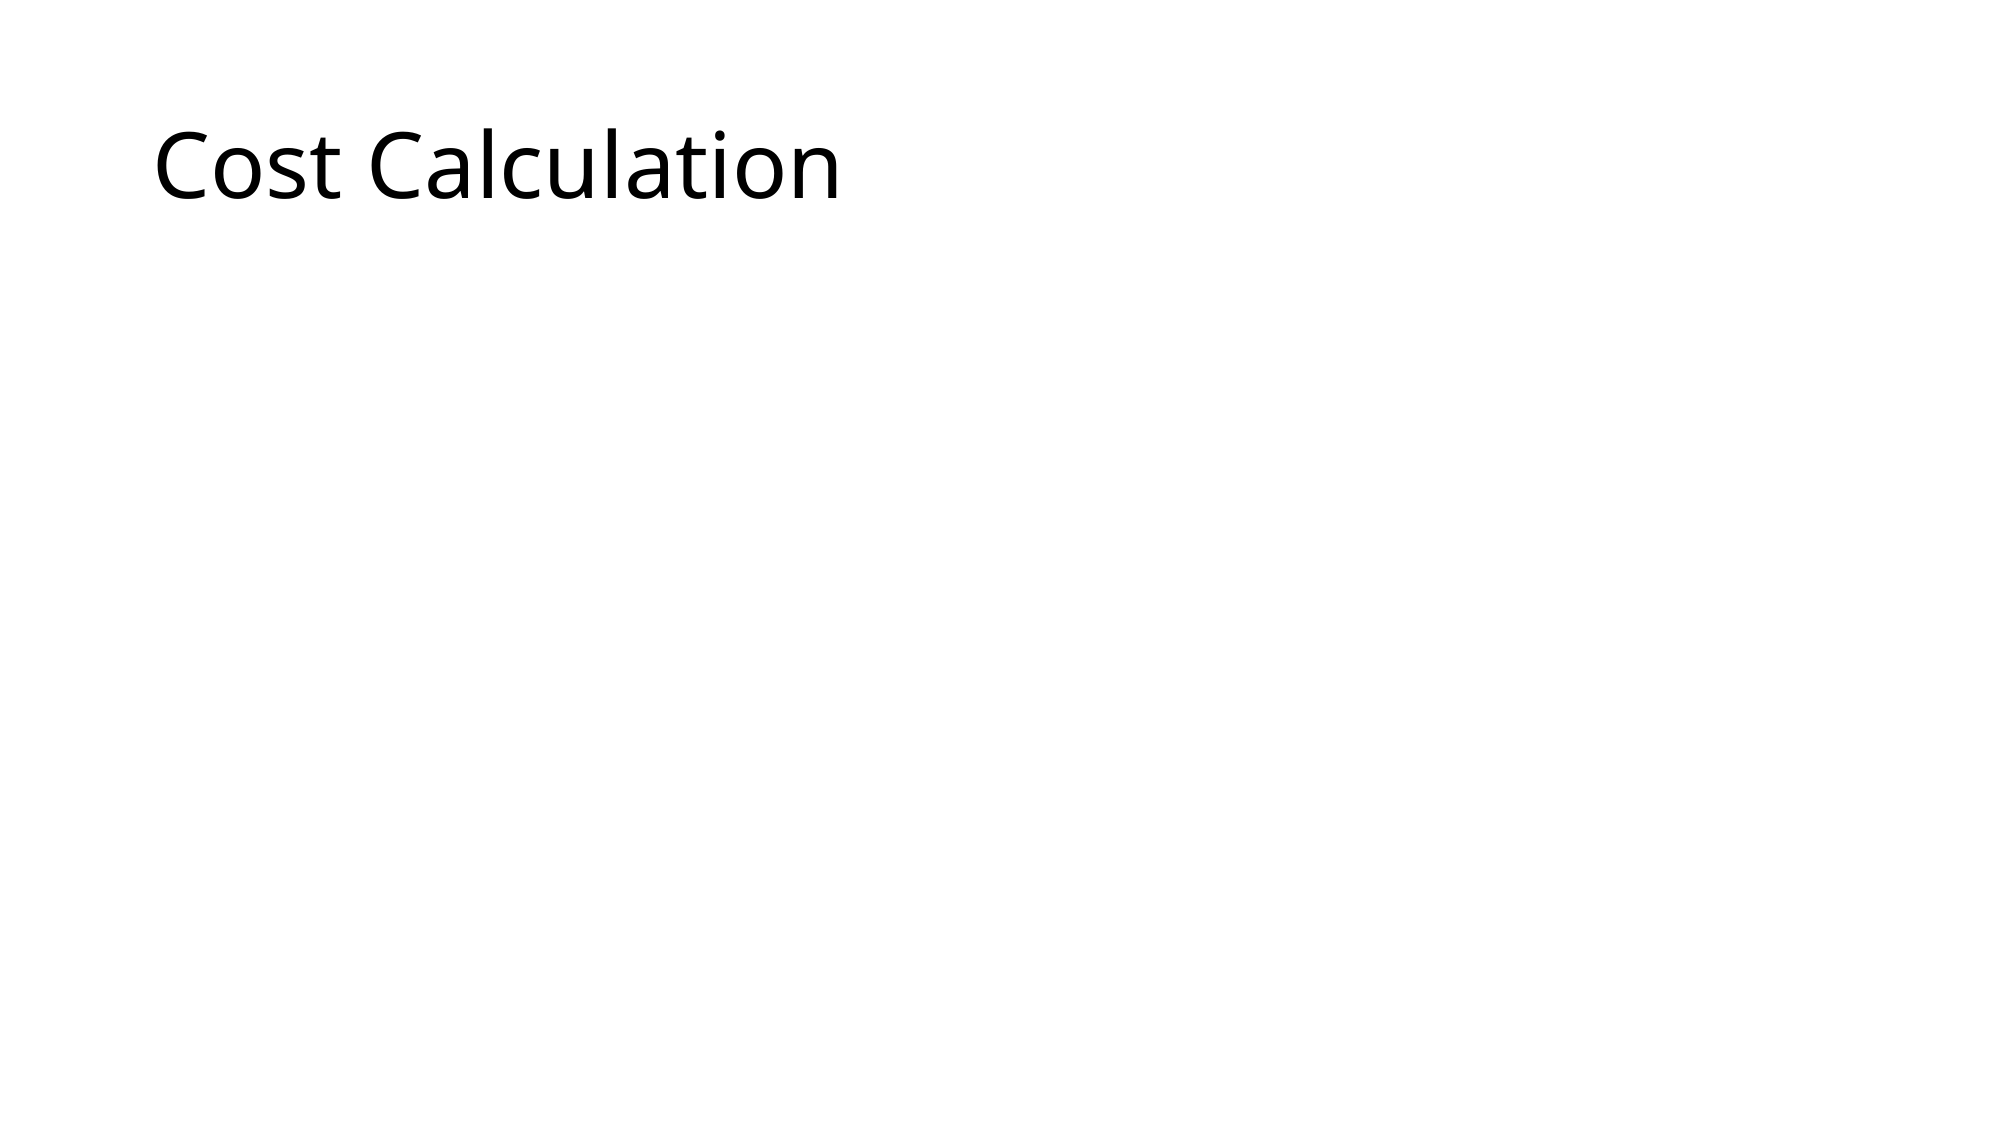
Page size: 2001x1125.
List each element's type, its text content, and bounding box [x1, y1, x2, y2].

title Cost Calculation [137, 59, 1863, 278]
